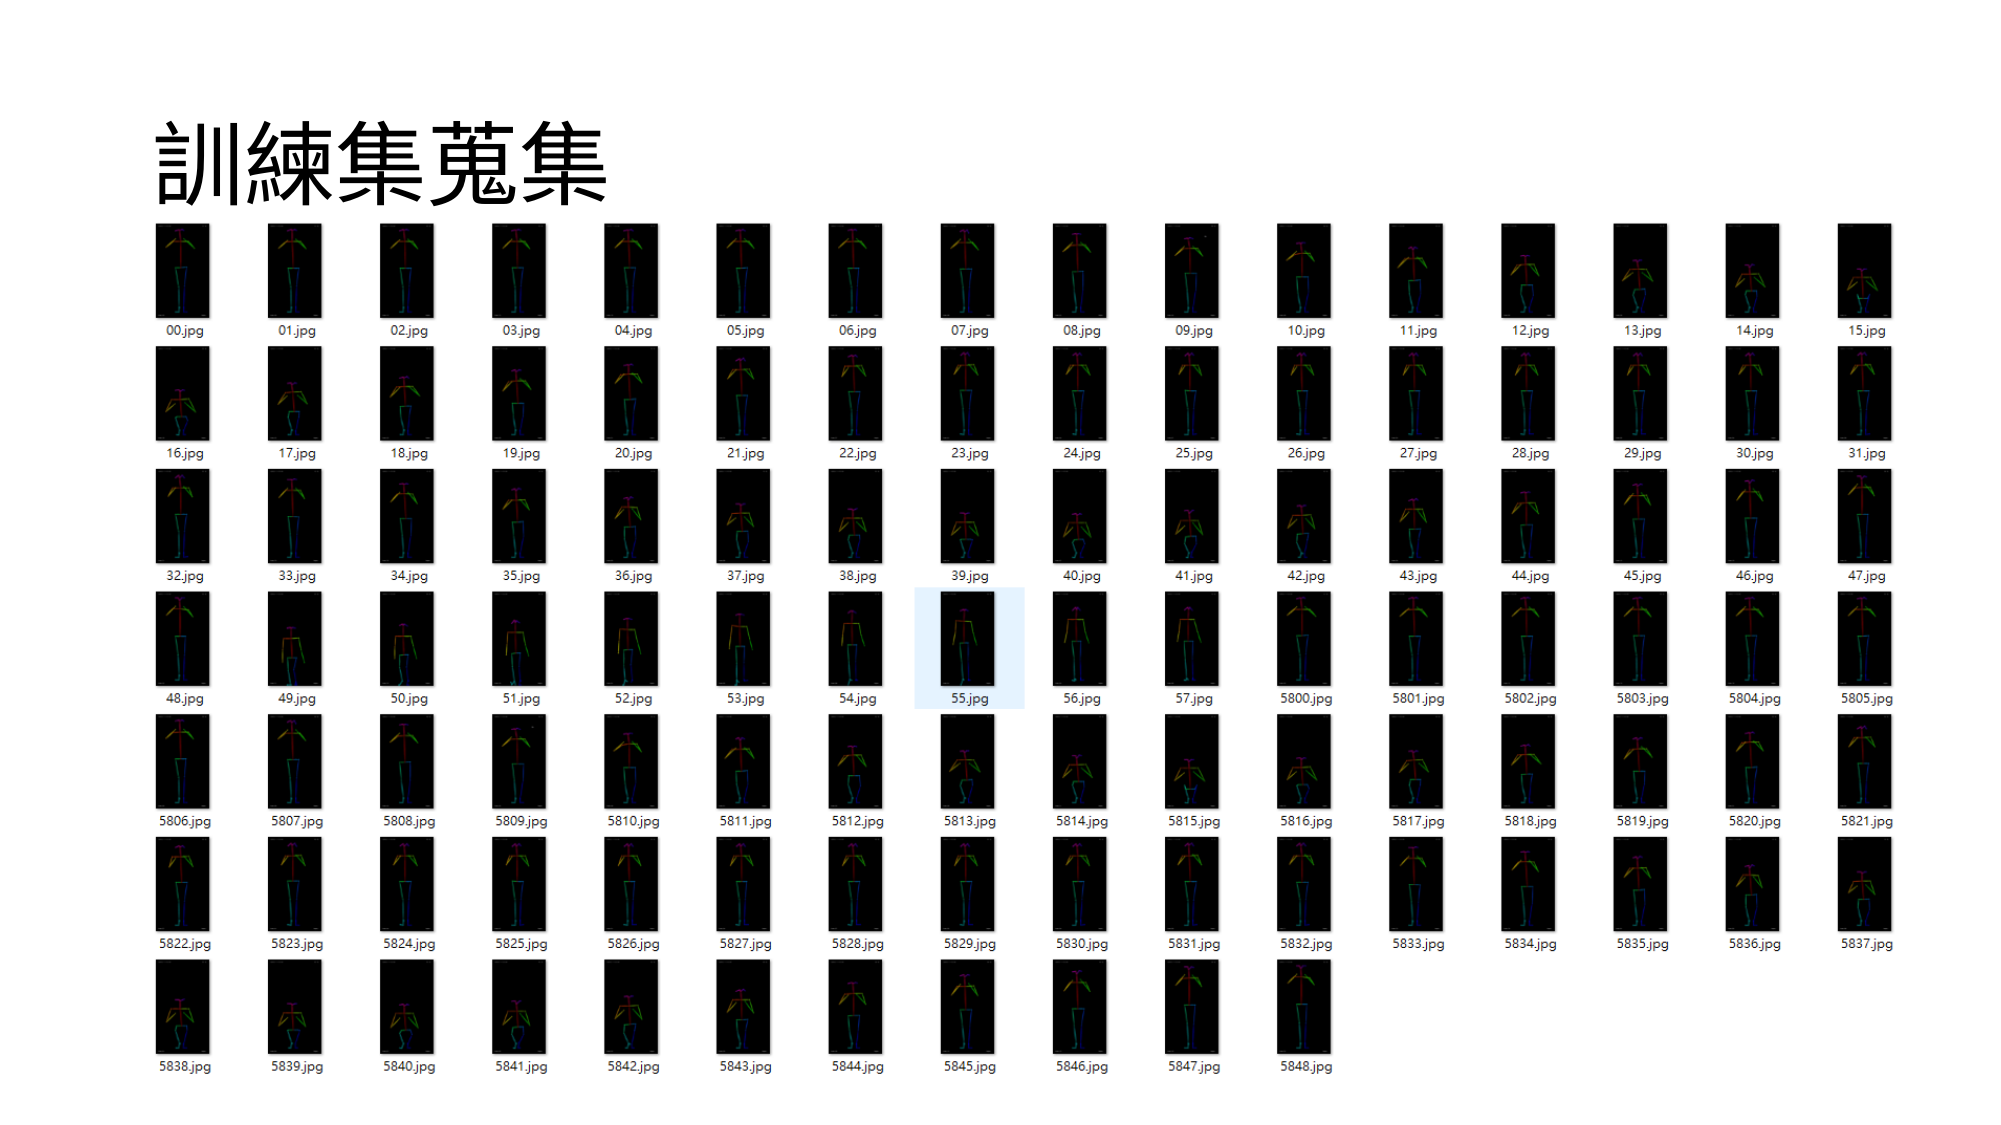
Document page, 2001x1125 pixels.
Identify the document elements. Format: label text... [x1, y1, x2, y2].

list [137, 211, 1907, 1078]
title 訓練集蒐集 [137, 59, 1863, 211]
